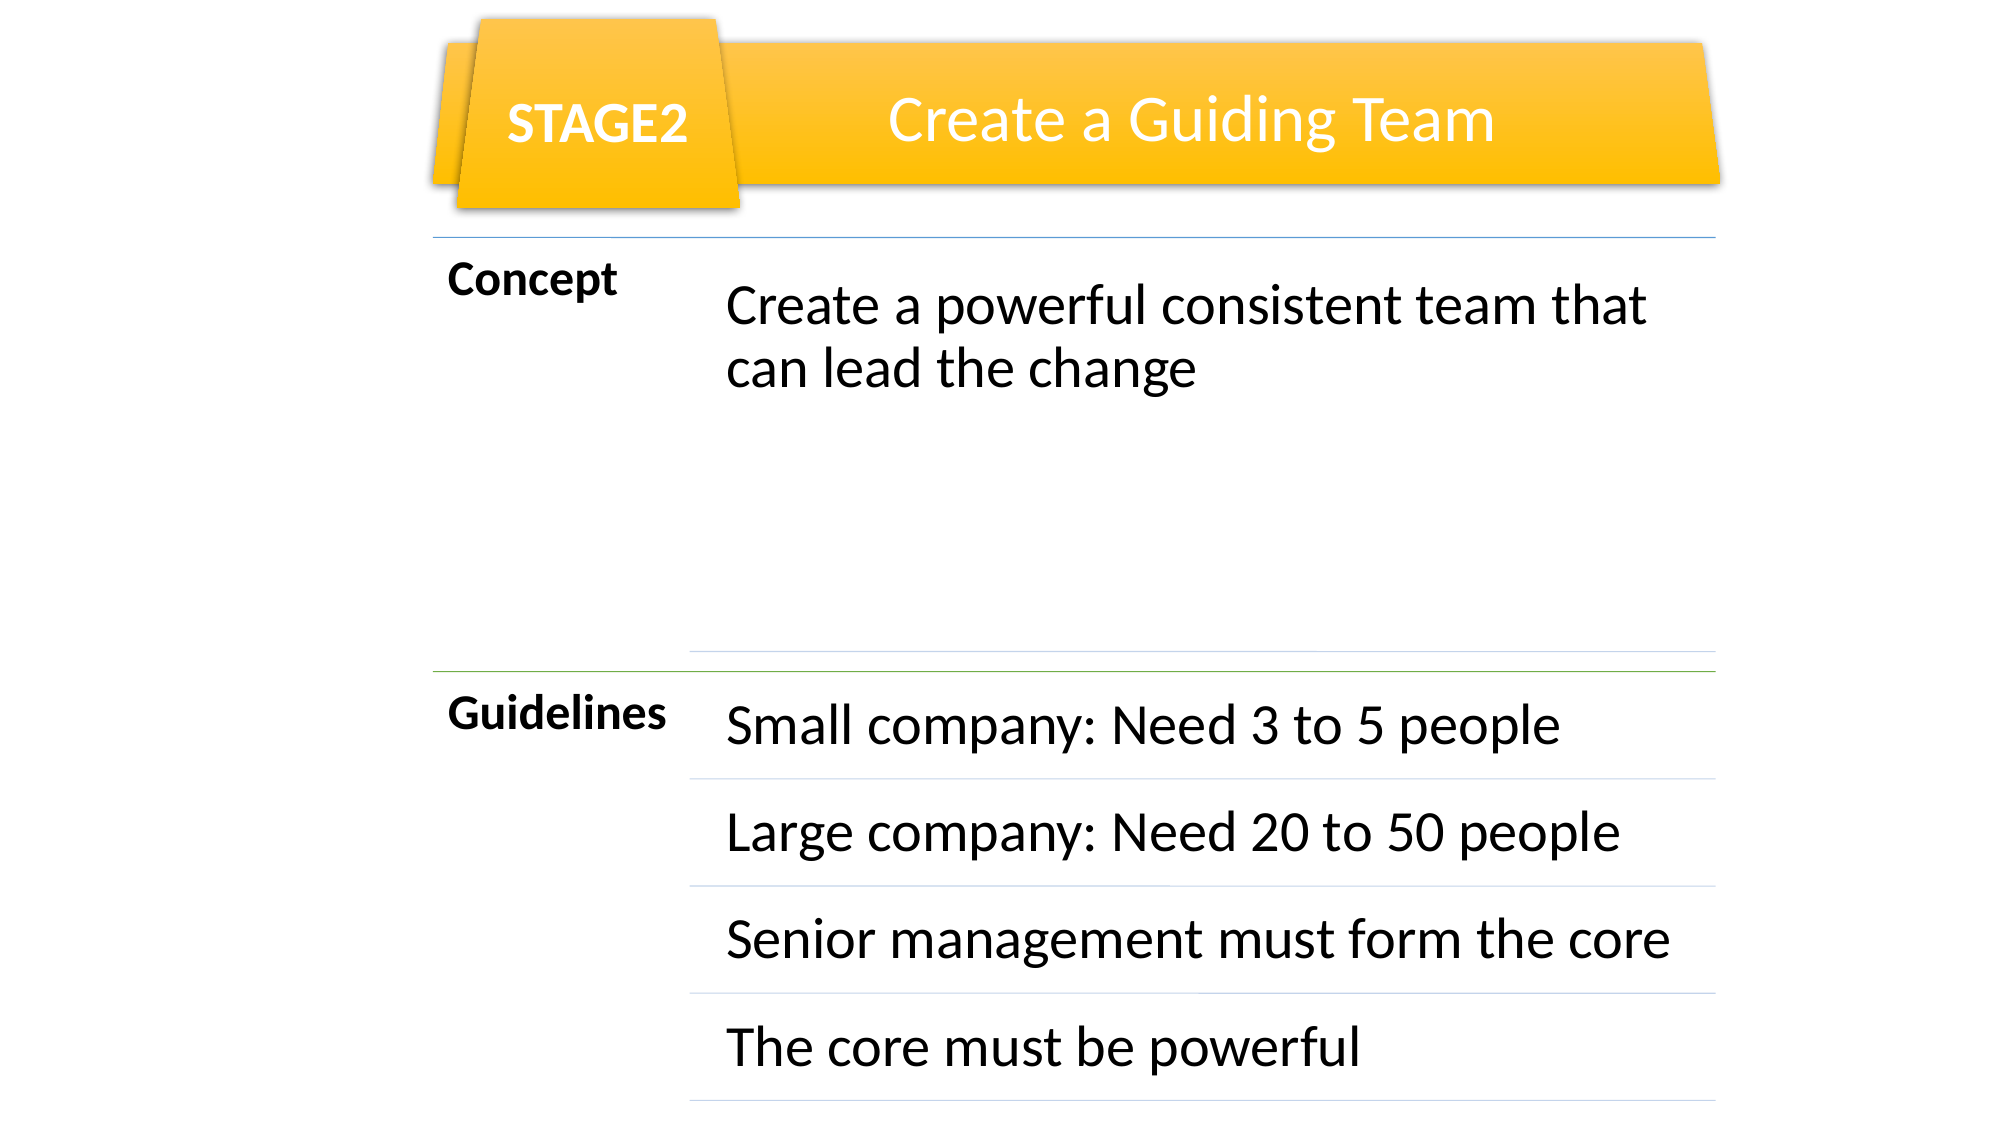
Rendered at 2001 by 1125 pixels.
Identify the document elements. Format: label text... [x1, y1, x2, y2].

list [432, 237, 1716, 1106]
text_box [432, 42, 470, 185]
text_box Create a Guiding Team [726, 42, 1721, 185]
text_box STAGE2 [456, 19, 741, 209]
